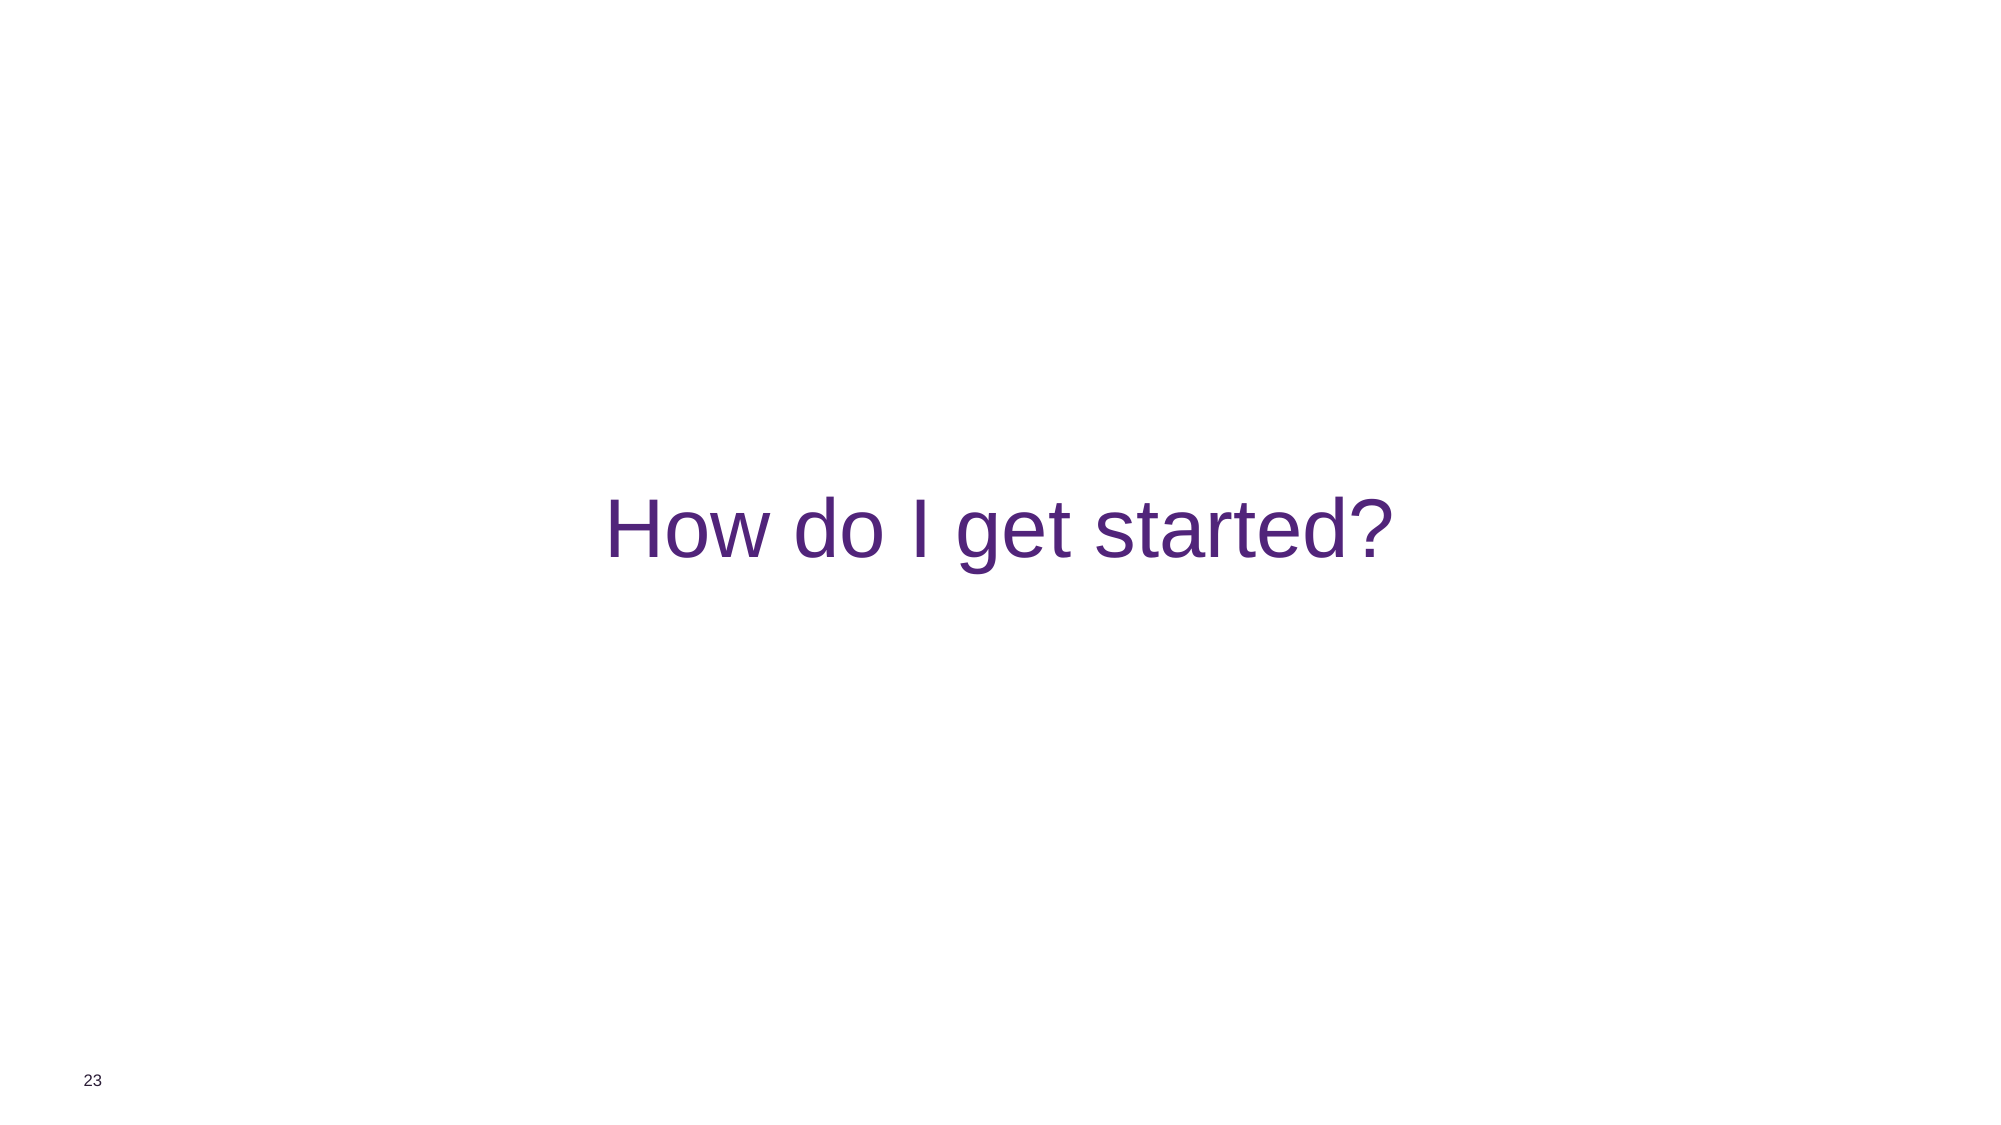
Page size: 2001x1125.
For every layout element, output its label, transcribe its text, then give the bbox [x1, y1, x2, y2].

slide_number 23 [55, 1070, 103, 1089]
title How do I get started? [0, 485, 2000, 563]
